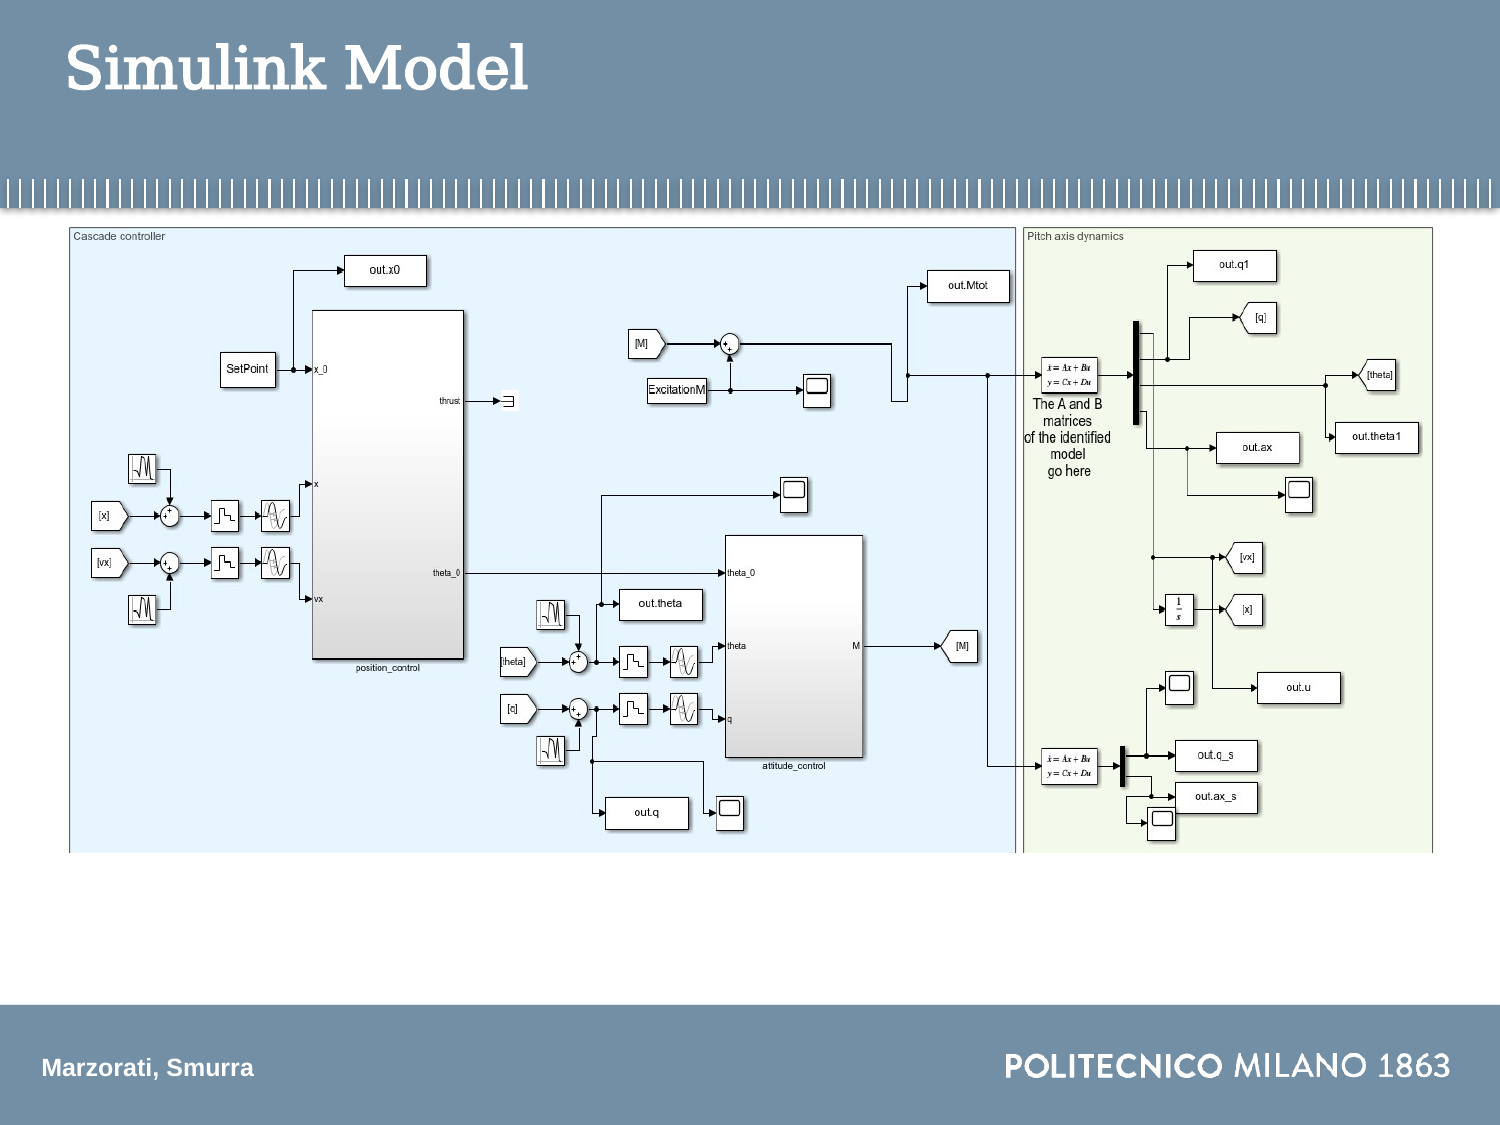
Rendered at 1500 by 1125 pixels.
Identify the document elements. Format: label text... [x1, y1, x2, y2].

picture [999, 1041, 1456, 1089]
picture [65, 223, 1434, 853]
title Simulink Model [49, 22, 1457, 161]
